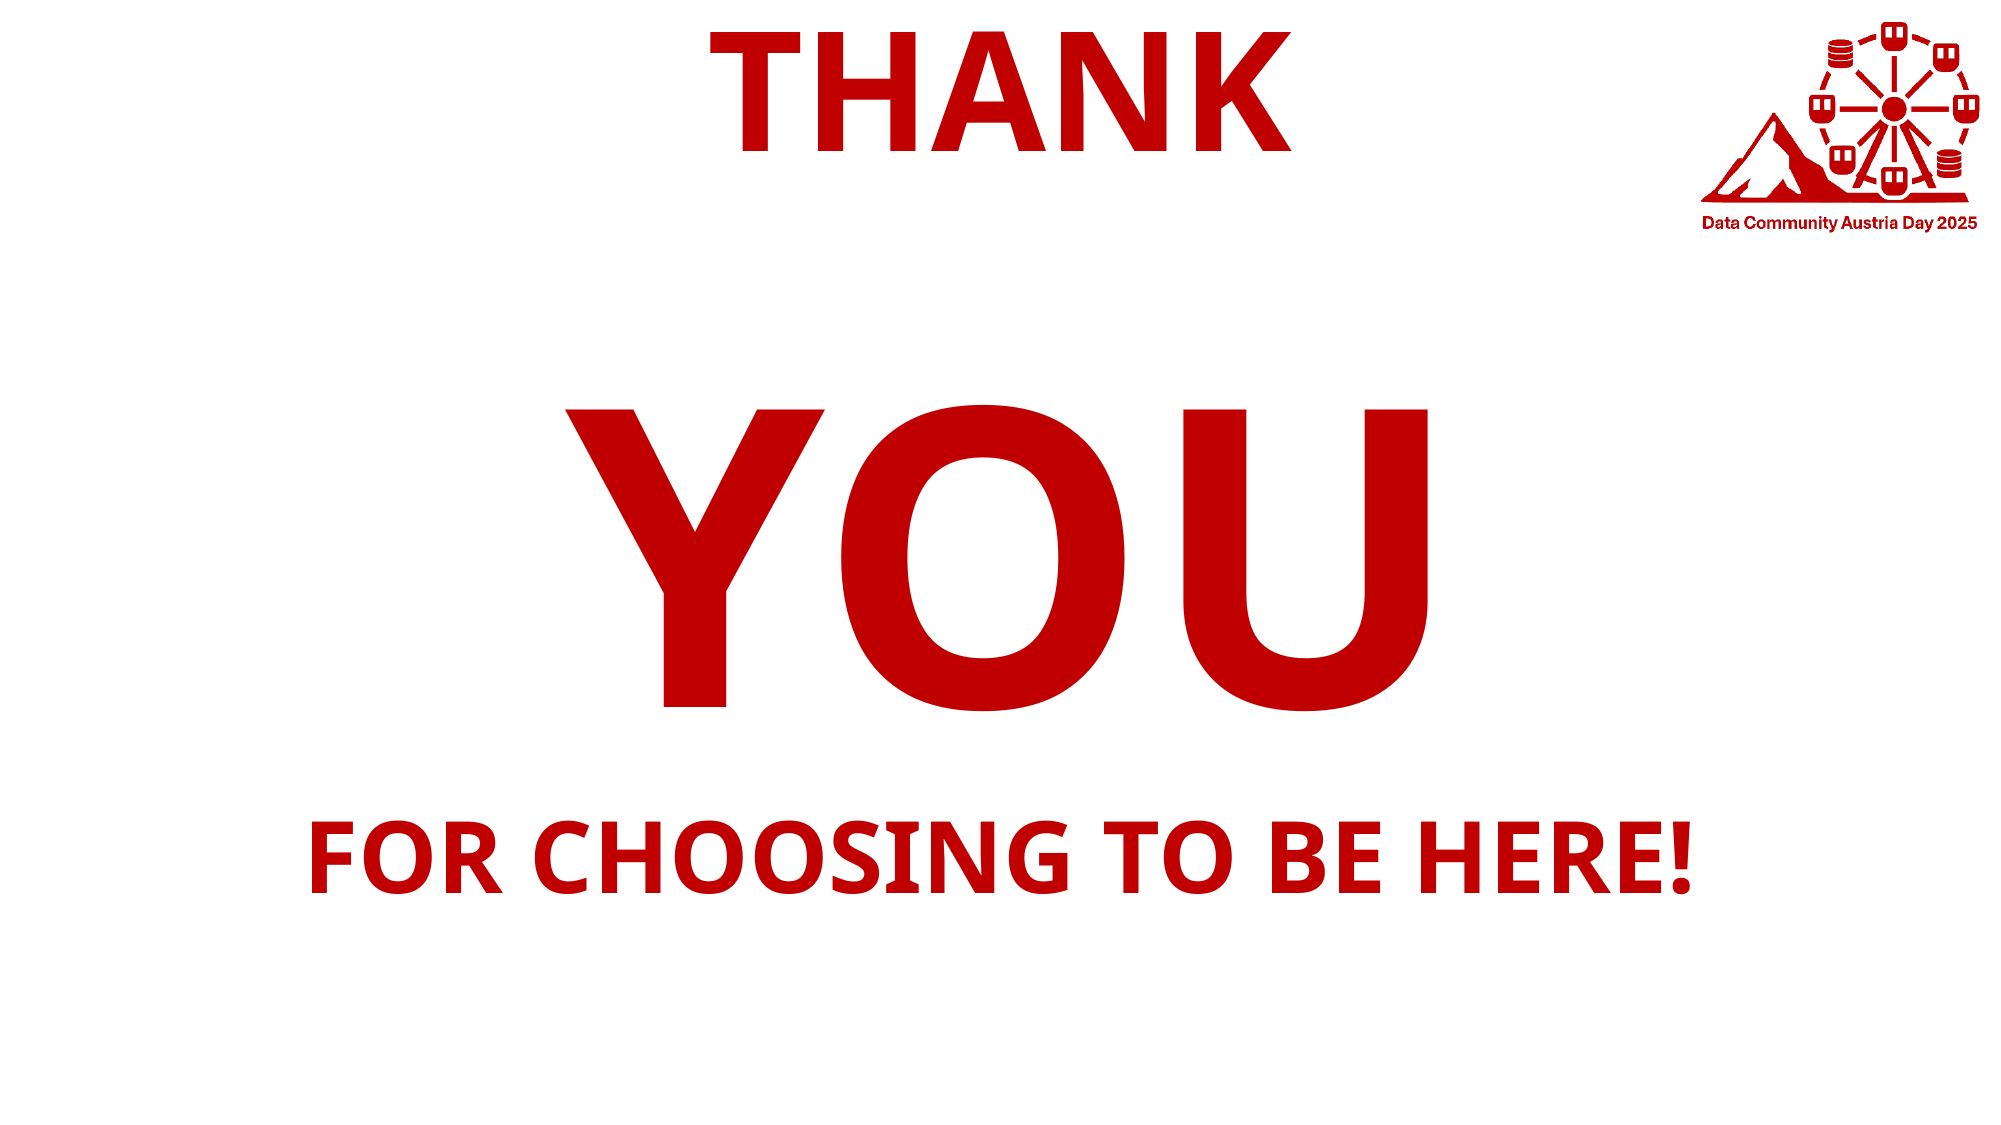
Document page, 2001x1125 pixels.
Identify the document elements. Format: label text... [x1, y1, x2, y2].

text_box YOU [264, 339, 1765, 563]
title THANK [249, 0, 1750, 223]
picture [1679, 22, 2000, 246]
text_box FOR CHOOSING TO BE HERE! [249, 800, 1750, 1024]
